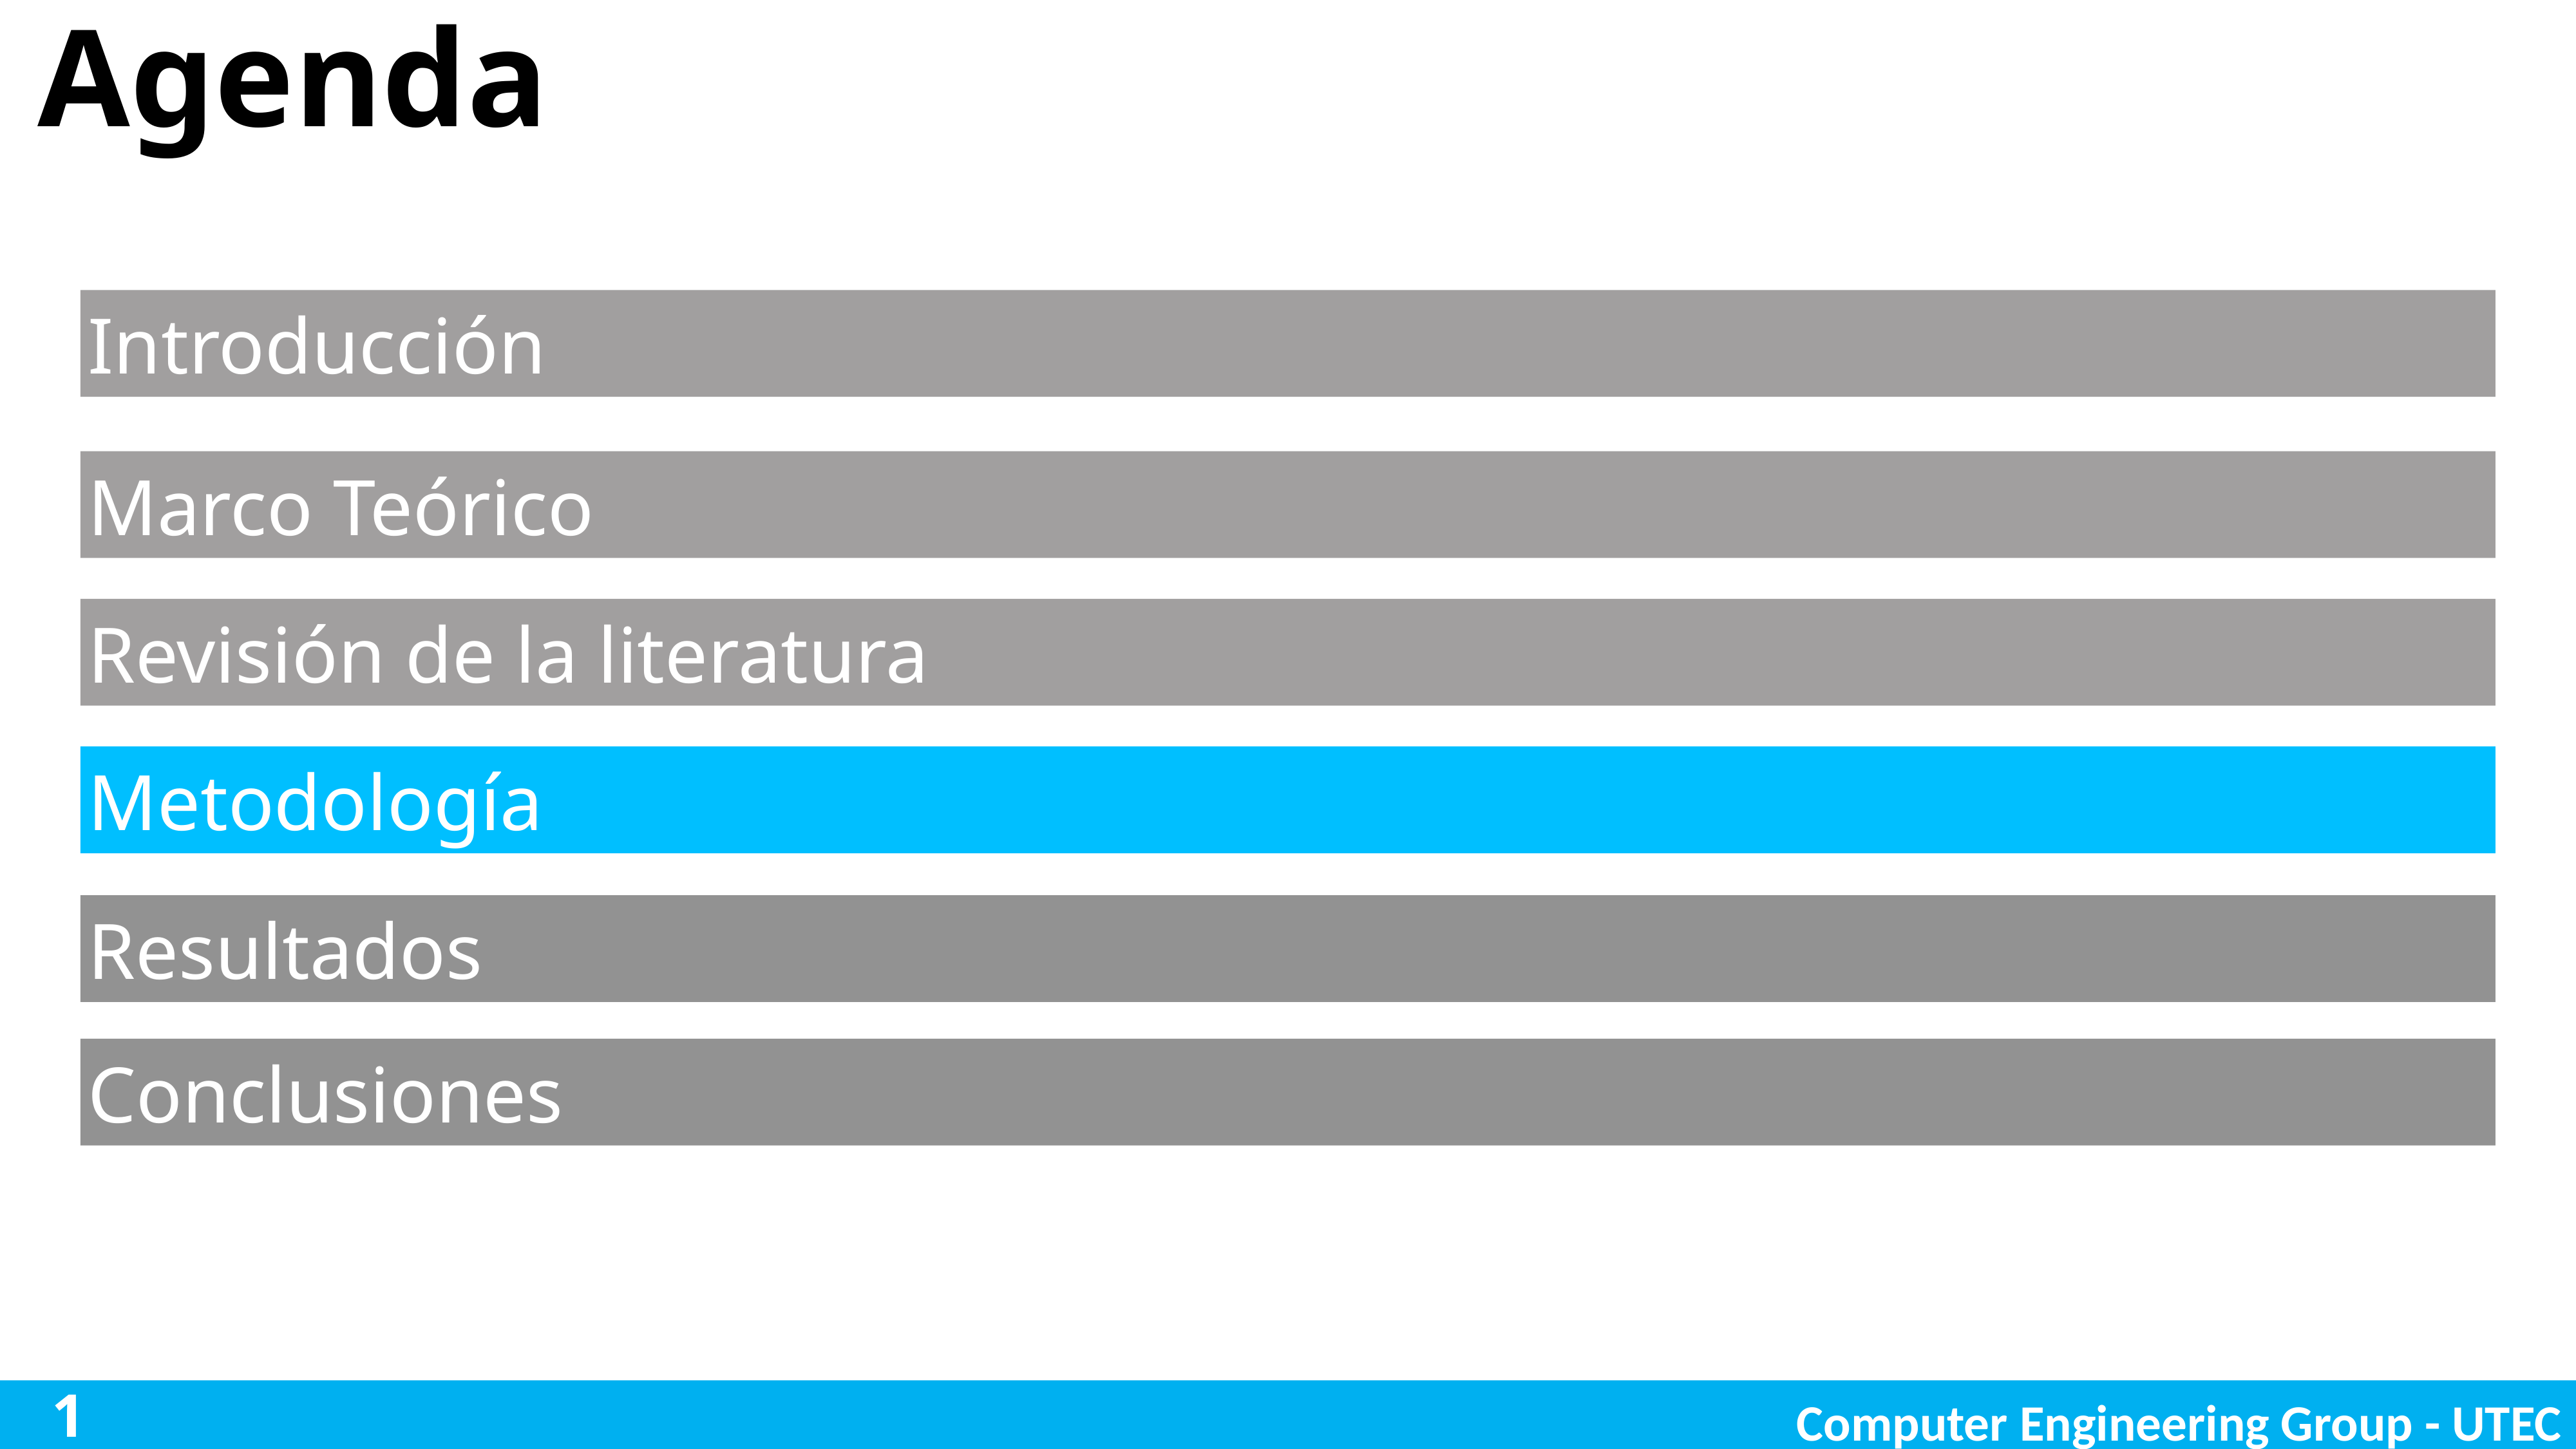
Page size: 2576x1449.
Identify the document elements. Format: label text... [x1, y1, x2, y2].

text_box Conclusiones [80, 1038, 2496, 1146]
text_box Metodología [80, 746, 2496, 853]
title Agenda [30, 0, 1857, 191]
text_box Introducción [80, 290, 2496, 397]
text_box Resultados [80, 895, 2496, 1002]
text_box Revisión de la literatura [80, 598, 2496, 706]
slide_number 18 [43, 1370, 96, 1449]
text_box Marco Teórico [80, 451, 2496, 558]
